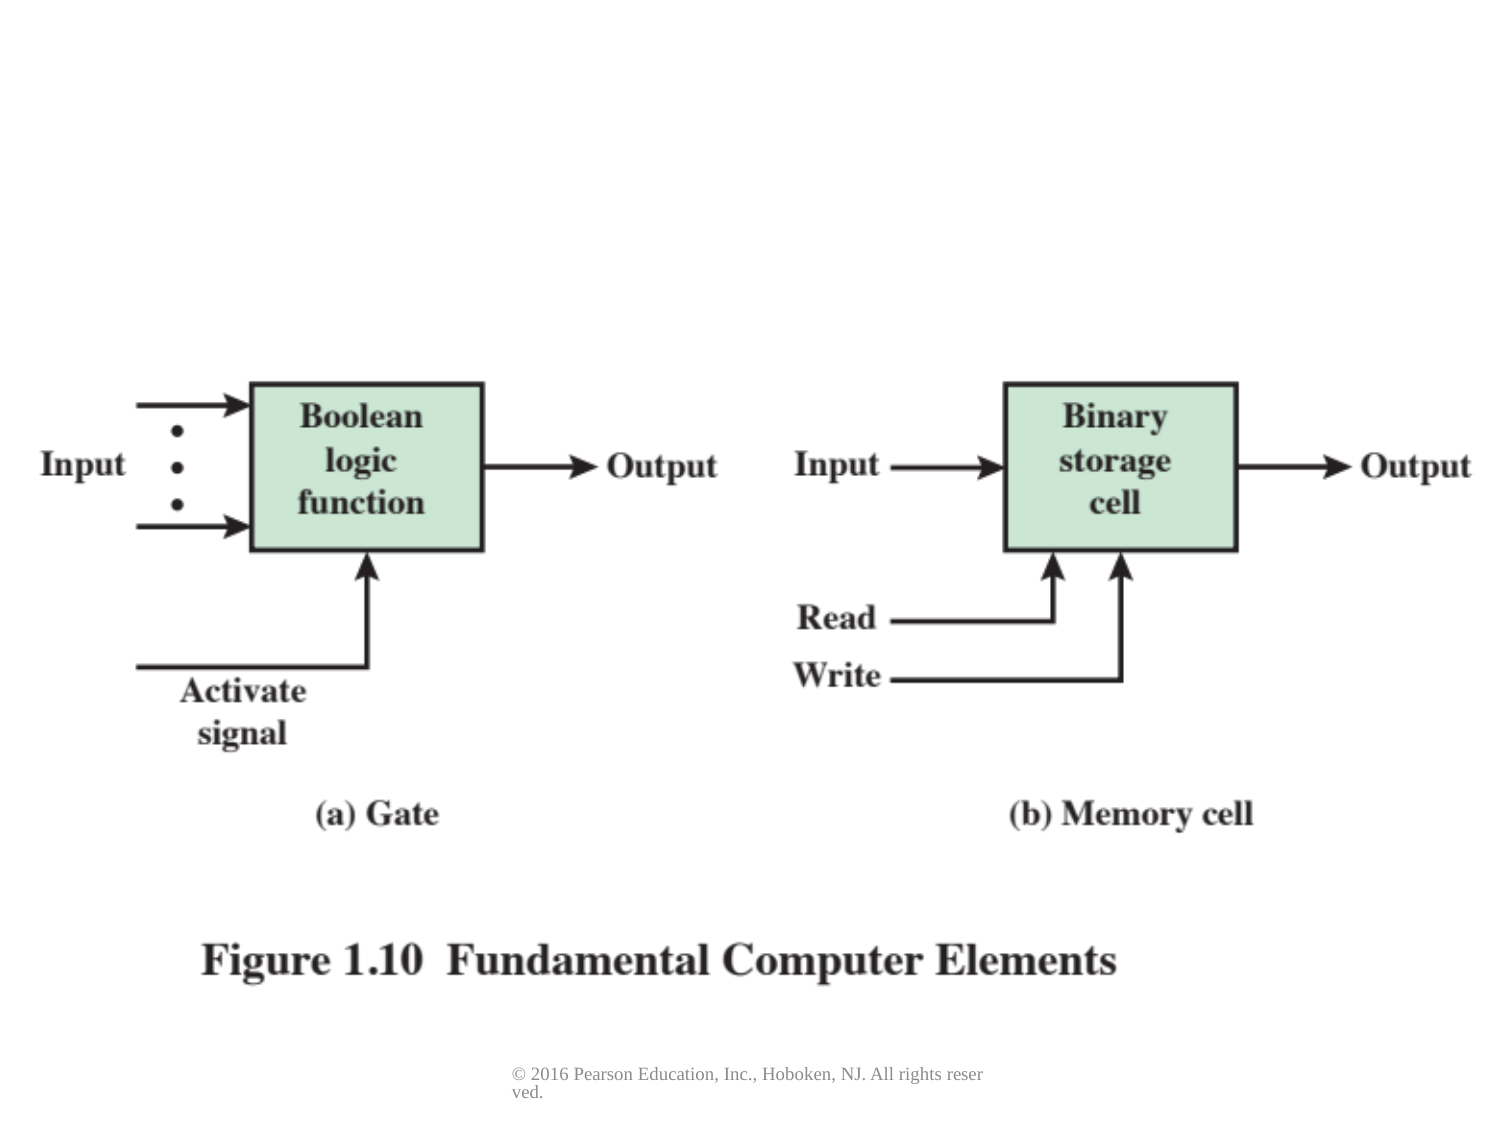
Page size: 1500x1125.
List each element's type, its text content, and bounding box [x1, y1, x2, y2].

footer © 2016 Pearson Education, Inc., Hoboken, NJ. All rights reserved. [496, 1065, 1004, 1103]
picture [0, 196, 1500, 1065]
